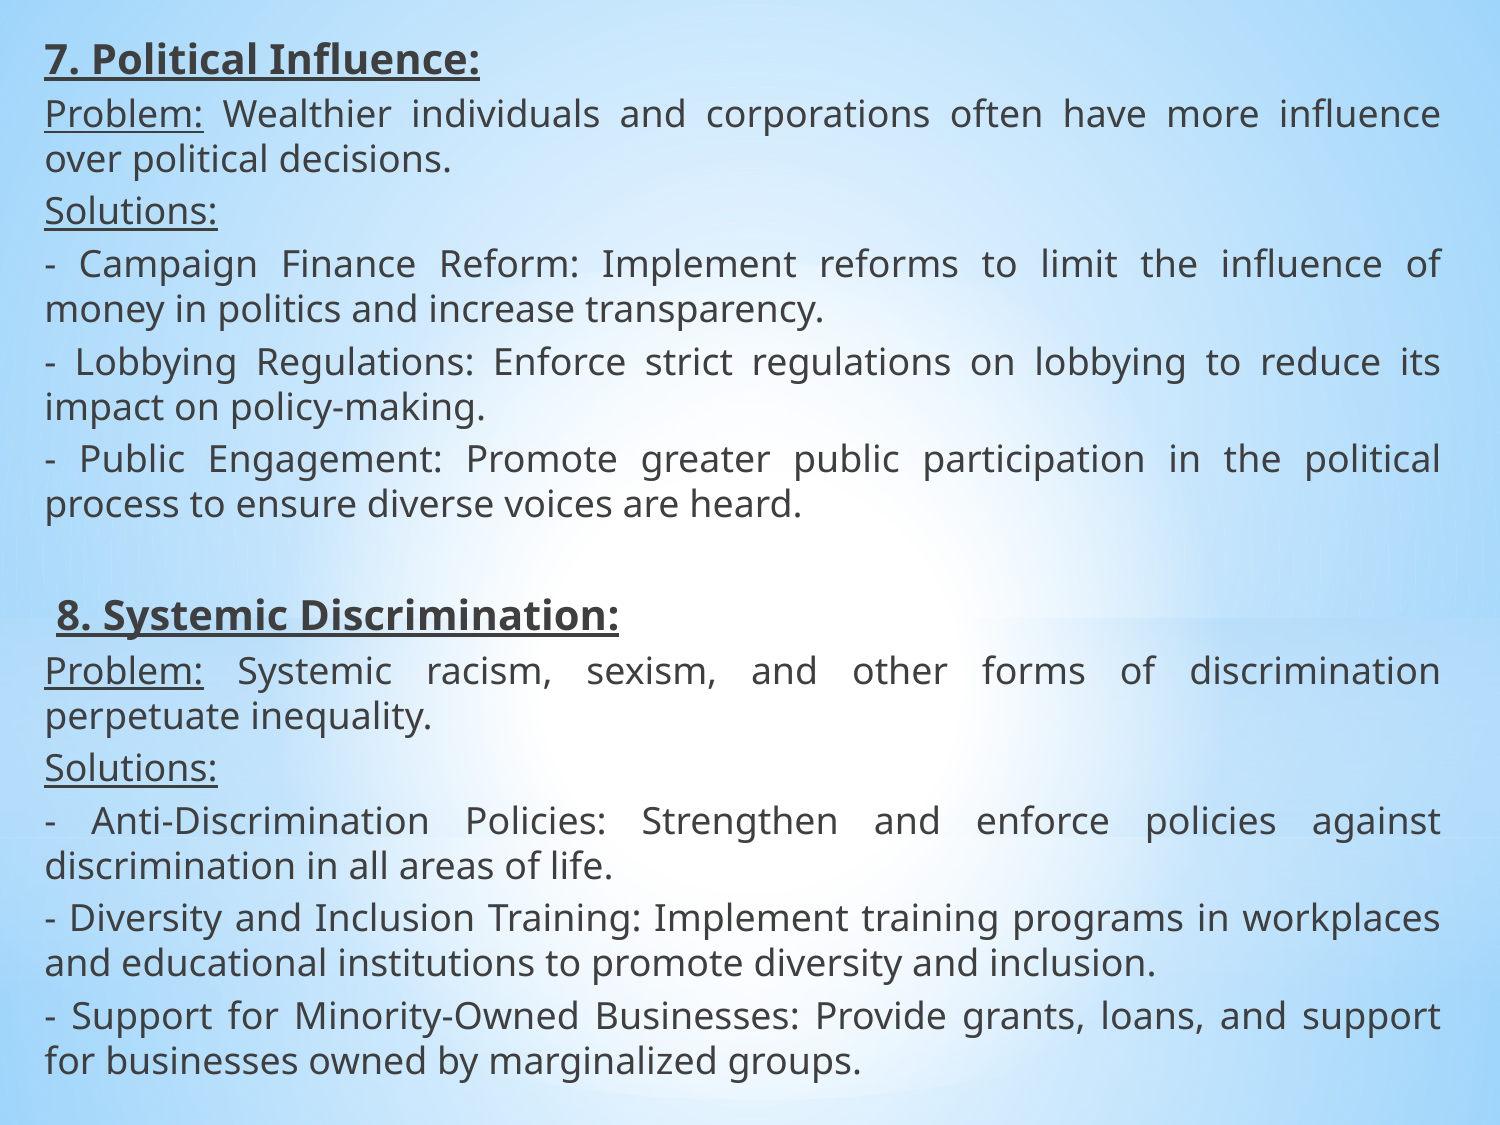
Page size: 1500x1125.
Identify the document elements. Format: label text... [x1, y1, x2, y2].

list 7. Political Influence: Problem: Wealthier individuals and corporations often have more influence over political decisions. Solutions: - Campaign Finance Reform: Implement reforms to limit the influence of money in politics and increase transparency. - Lobbying Regulations: Enforce strict regulations on lobbying to reduce its impact on policy-making. - Public Engagement: Promote greater public participation in the political process to ensure diverse voices are heard. 8. Systemic Discrimination: Problem: Systemic racism, sexism, and other forms of discrimination perpetuate inequality. Solutions: - Anti-Discrimination Policies: Strengthen and enforce policies against discrimination in all areas of life. - Diversity and Inclusion Training: Implement training programs in workplaces and educational institutions to promote diversity and inclusion. - Support for Minority-Owned Businesses: Provide grants, loans, and support for businesses owned by marginalized groups. [29, 24, 1458, 1091]
